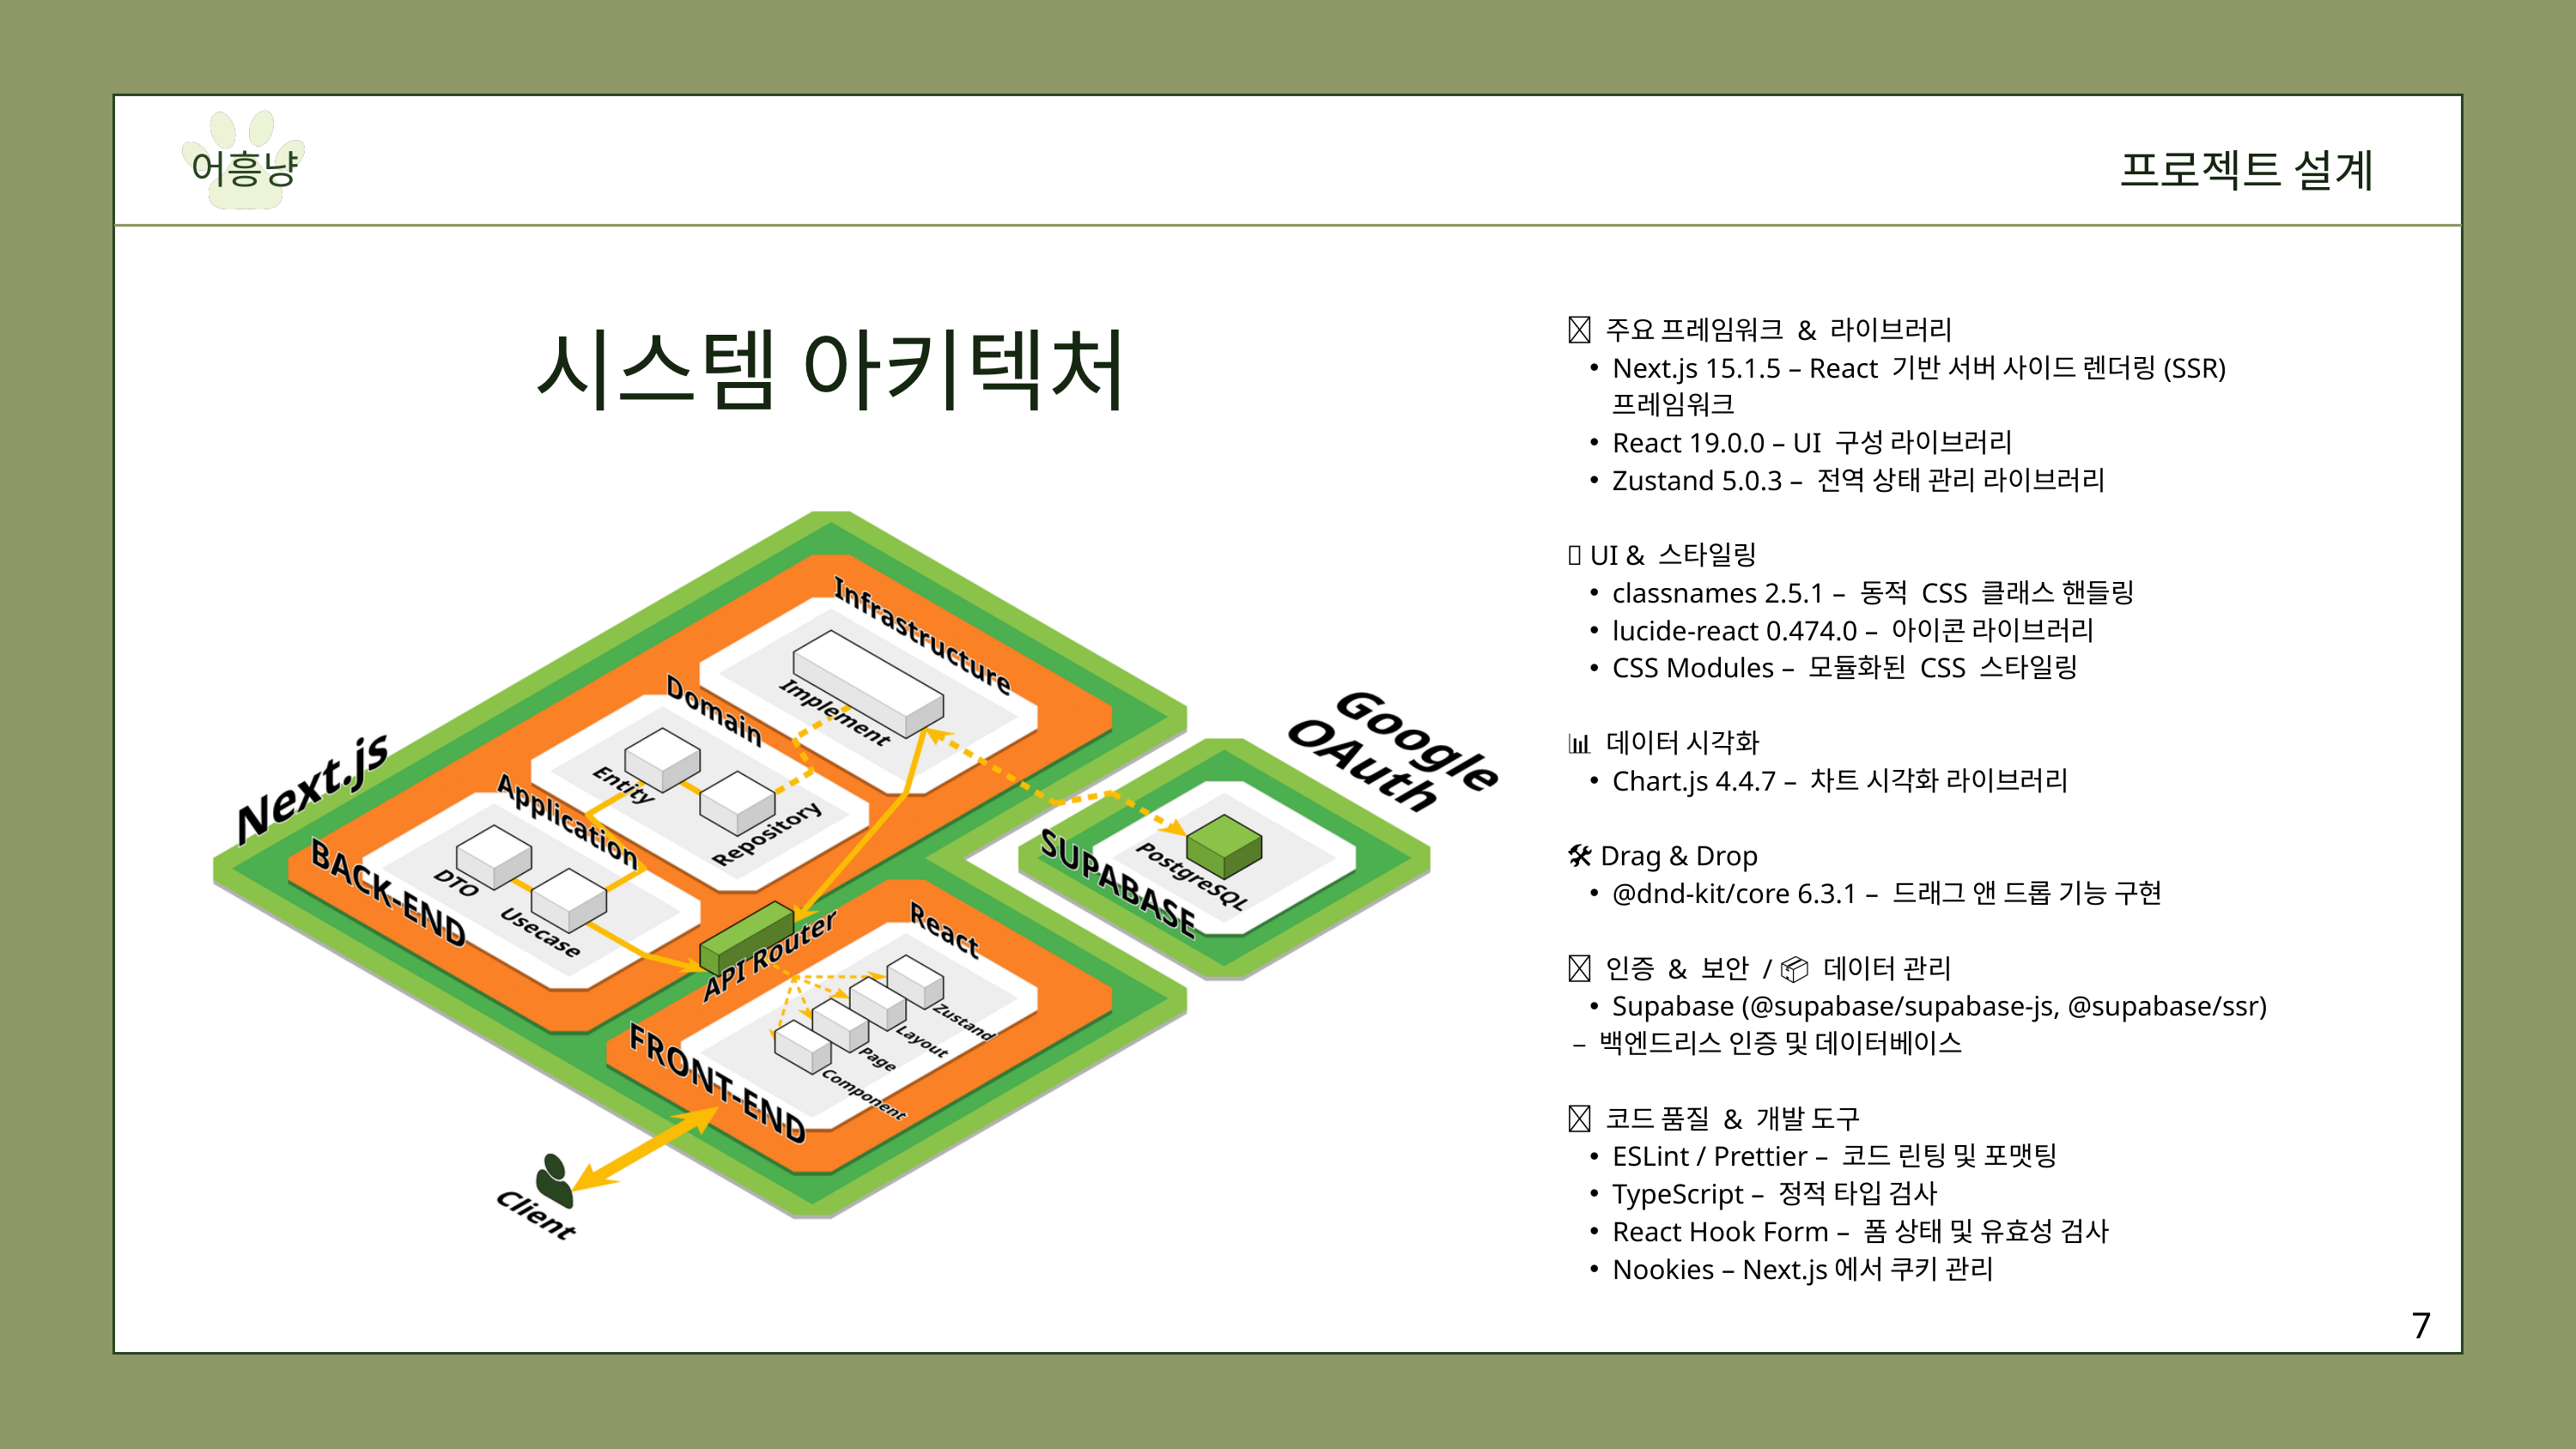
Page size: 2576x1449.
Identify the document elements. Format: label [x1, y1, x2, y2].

text_box [113, 94, 2463, 1354]
